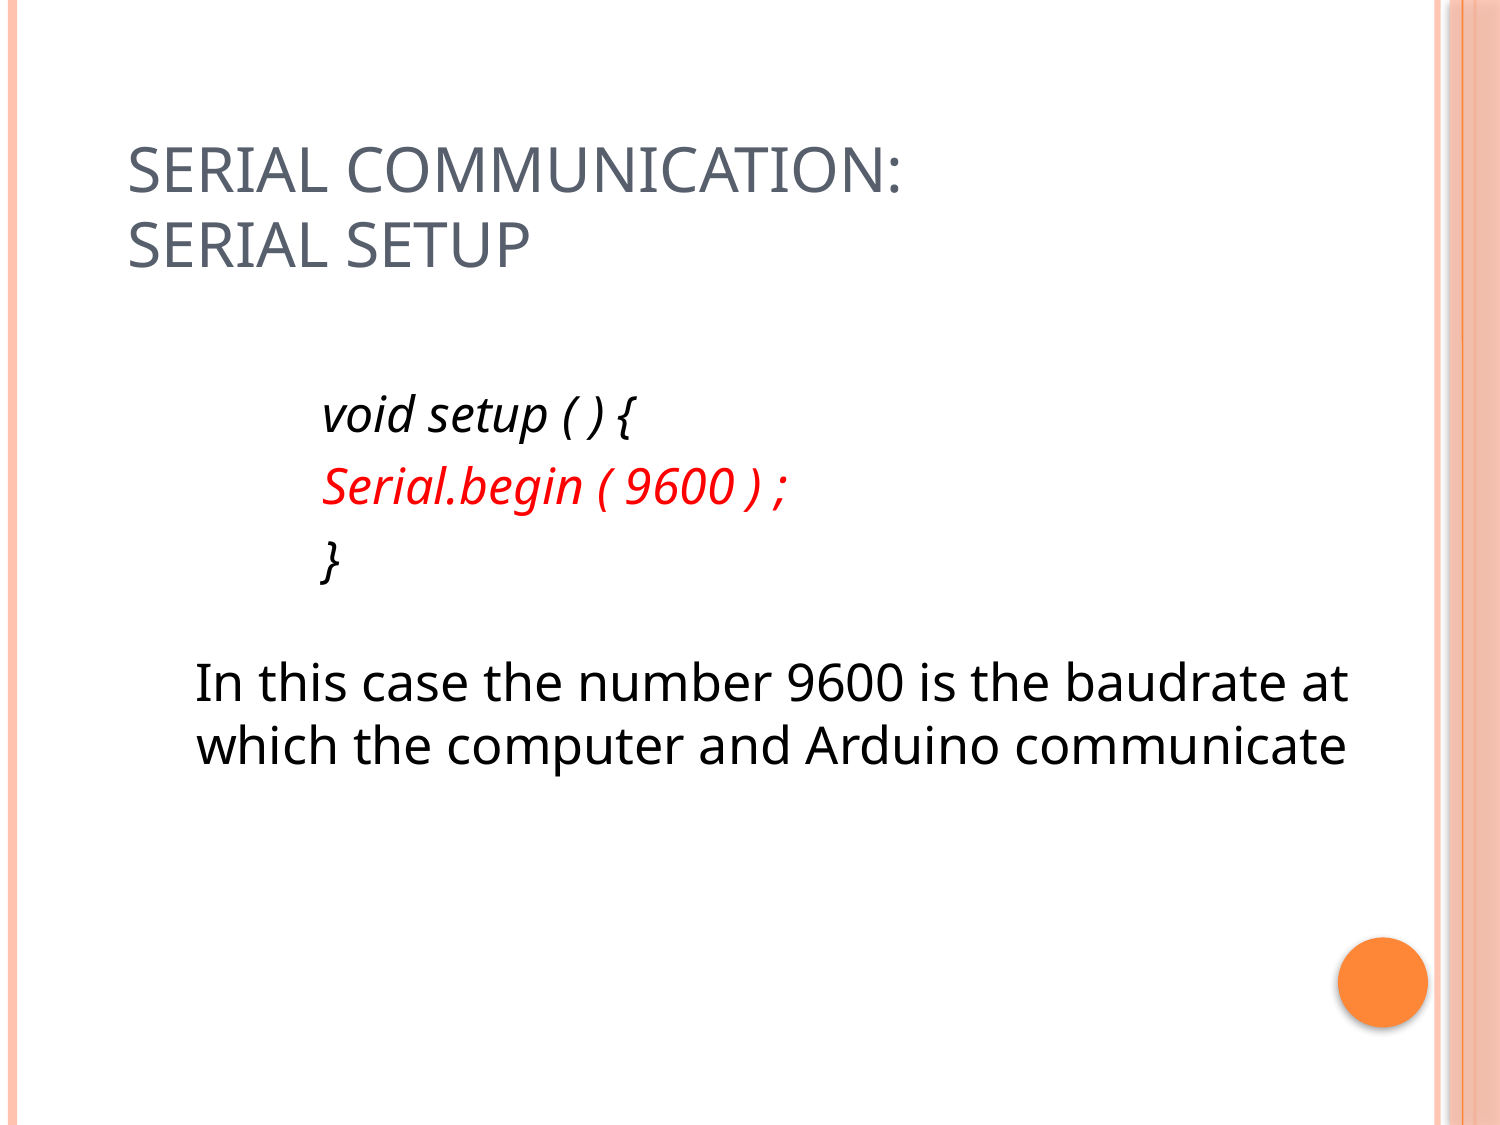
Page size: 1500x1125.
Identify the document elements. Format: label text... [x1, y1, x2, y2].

title Serial Communication: Serial Setup [112, 99, 1388, 288]
list void setup ( ) { Serial.begin ( 9600 ) ; } In this case the number 9600 is the baudrate at which the computer and Arduino communicate [112, 324, 1388, 1000]
